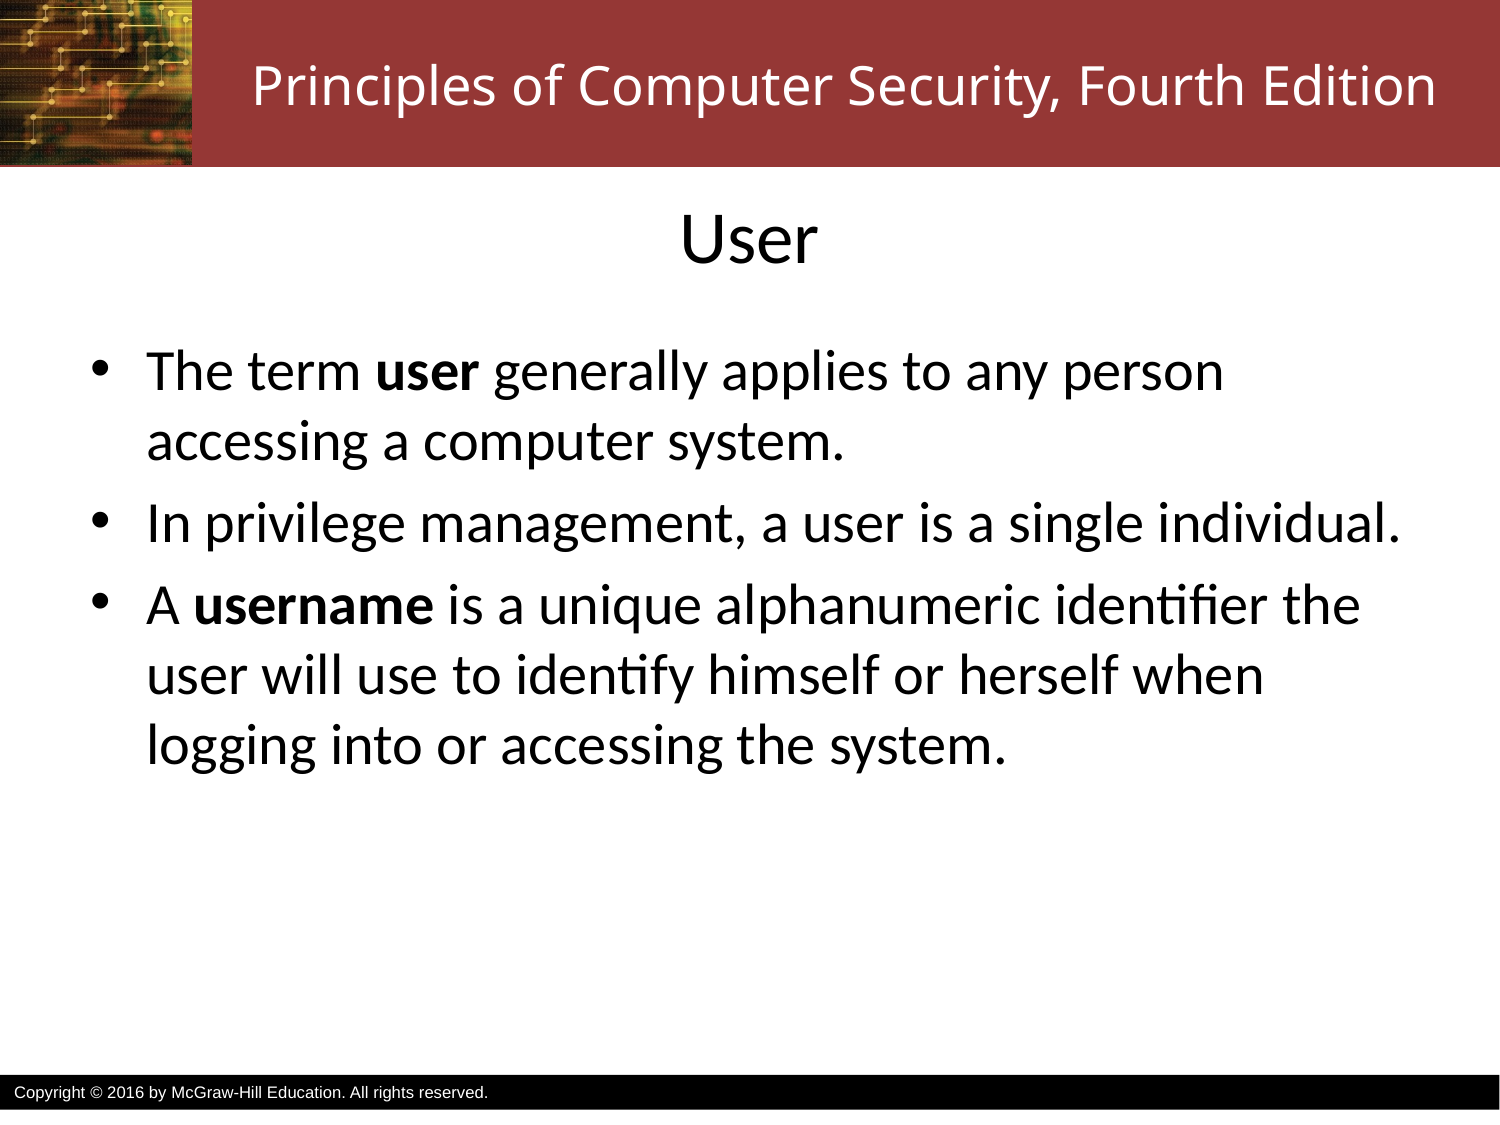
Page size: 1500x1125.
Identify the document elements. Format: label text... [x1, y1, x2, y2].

picture [0, 0, 192, 165]
title User [75, 181, 1425, 324]
list The term user generally applies to any person accessing a computer system. In privilege management, a user is a single individual. A username is a unique alphanumeric identifier the user will use to identify himself or herself when logging into or accessing the system. [75, 324, 1425, 1005]
